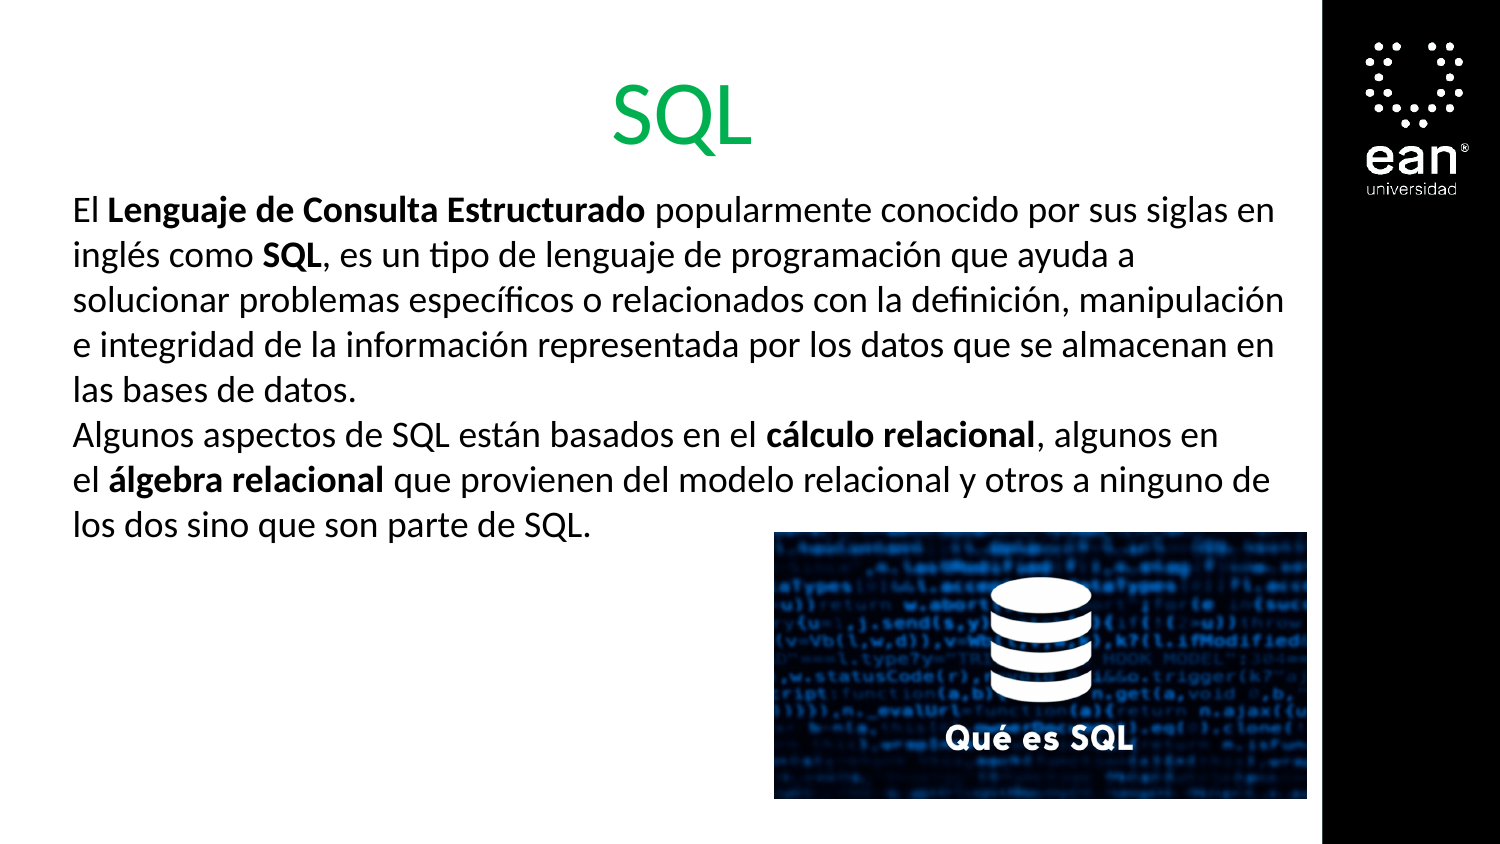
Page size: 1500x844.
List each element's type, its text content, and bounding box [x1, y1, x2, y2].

picture [0, 0, 1500, 844]
title SQL [7, 37, 1358, 178]
text_box El Lenguaje de Consulta Estructurado popularmente conocido por sus siglas en inglés como SQL, es un tipo de lenguaje de programación que ayuda a solucionar problemas específicos o relacionados con la definición, manipulación e integridad de la información representada por los datos que se almacenan en las bases de datos. Algunos aspectos de SQL están basados en el cálculo relacional, algunos en el álgebra relacional que provienen del modelo relacional y otros a ninguno de los dos sino que son parte de SQL. [57, 177, 1307, 598]
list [774, 532, 1307, 800]
